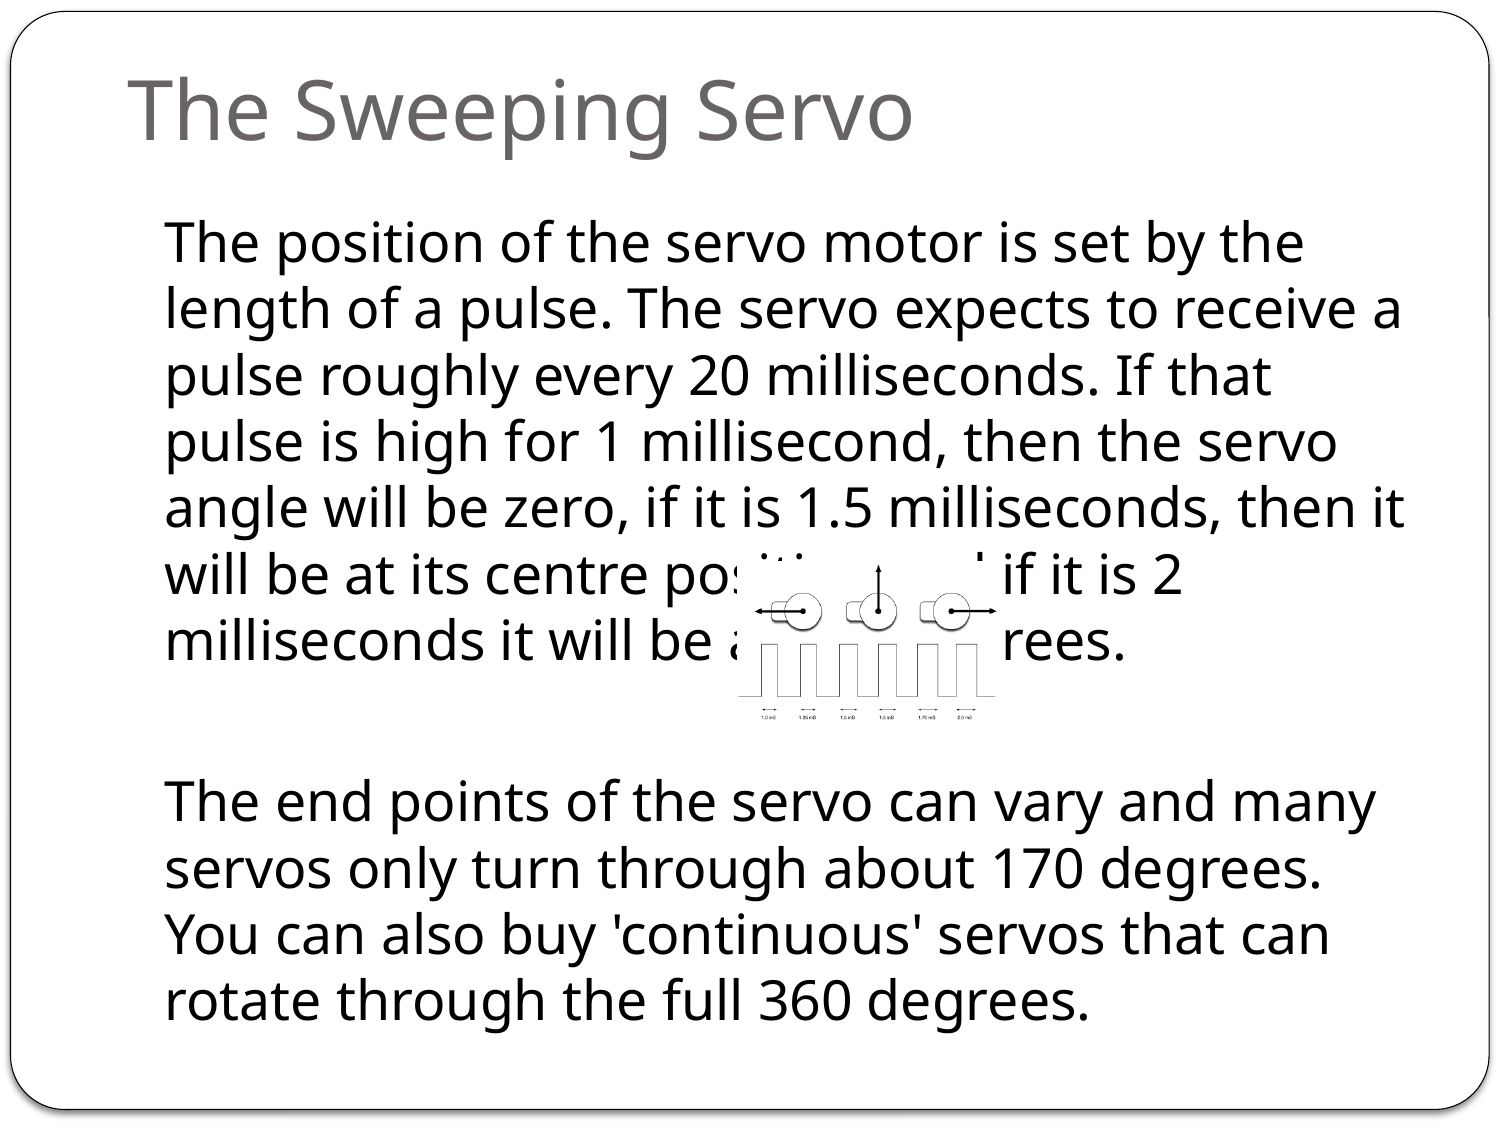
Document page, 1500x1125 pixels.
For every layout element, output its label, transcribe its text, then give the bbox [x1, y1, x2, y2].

picture [737, 561, 1001, 720]
text_box The Sweeping Servo [112, 50, 1388, 238]
text_box The position of the servo motor is set by the length of a pulse. The servo expects to receive a pulse roughly every 20 milliseconds. If that pulse is high for 1 millisecond, then the servo angle will be zero, if it is 1.5 milliseconds, then it will be at its centre position and if it is 2 milliseconds it will be at 180 degrees. The end points of the servo can vary and many servos only turn through about 170 degrees. You can also buy 'continuous' servos that can rotate through the full 360 degrees. [149, 200, 1425, 1050]
